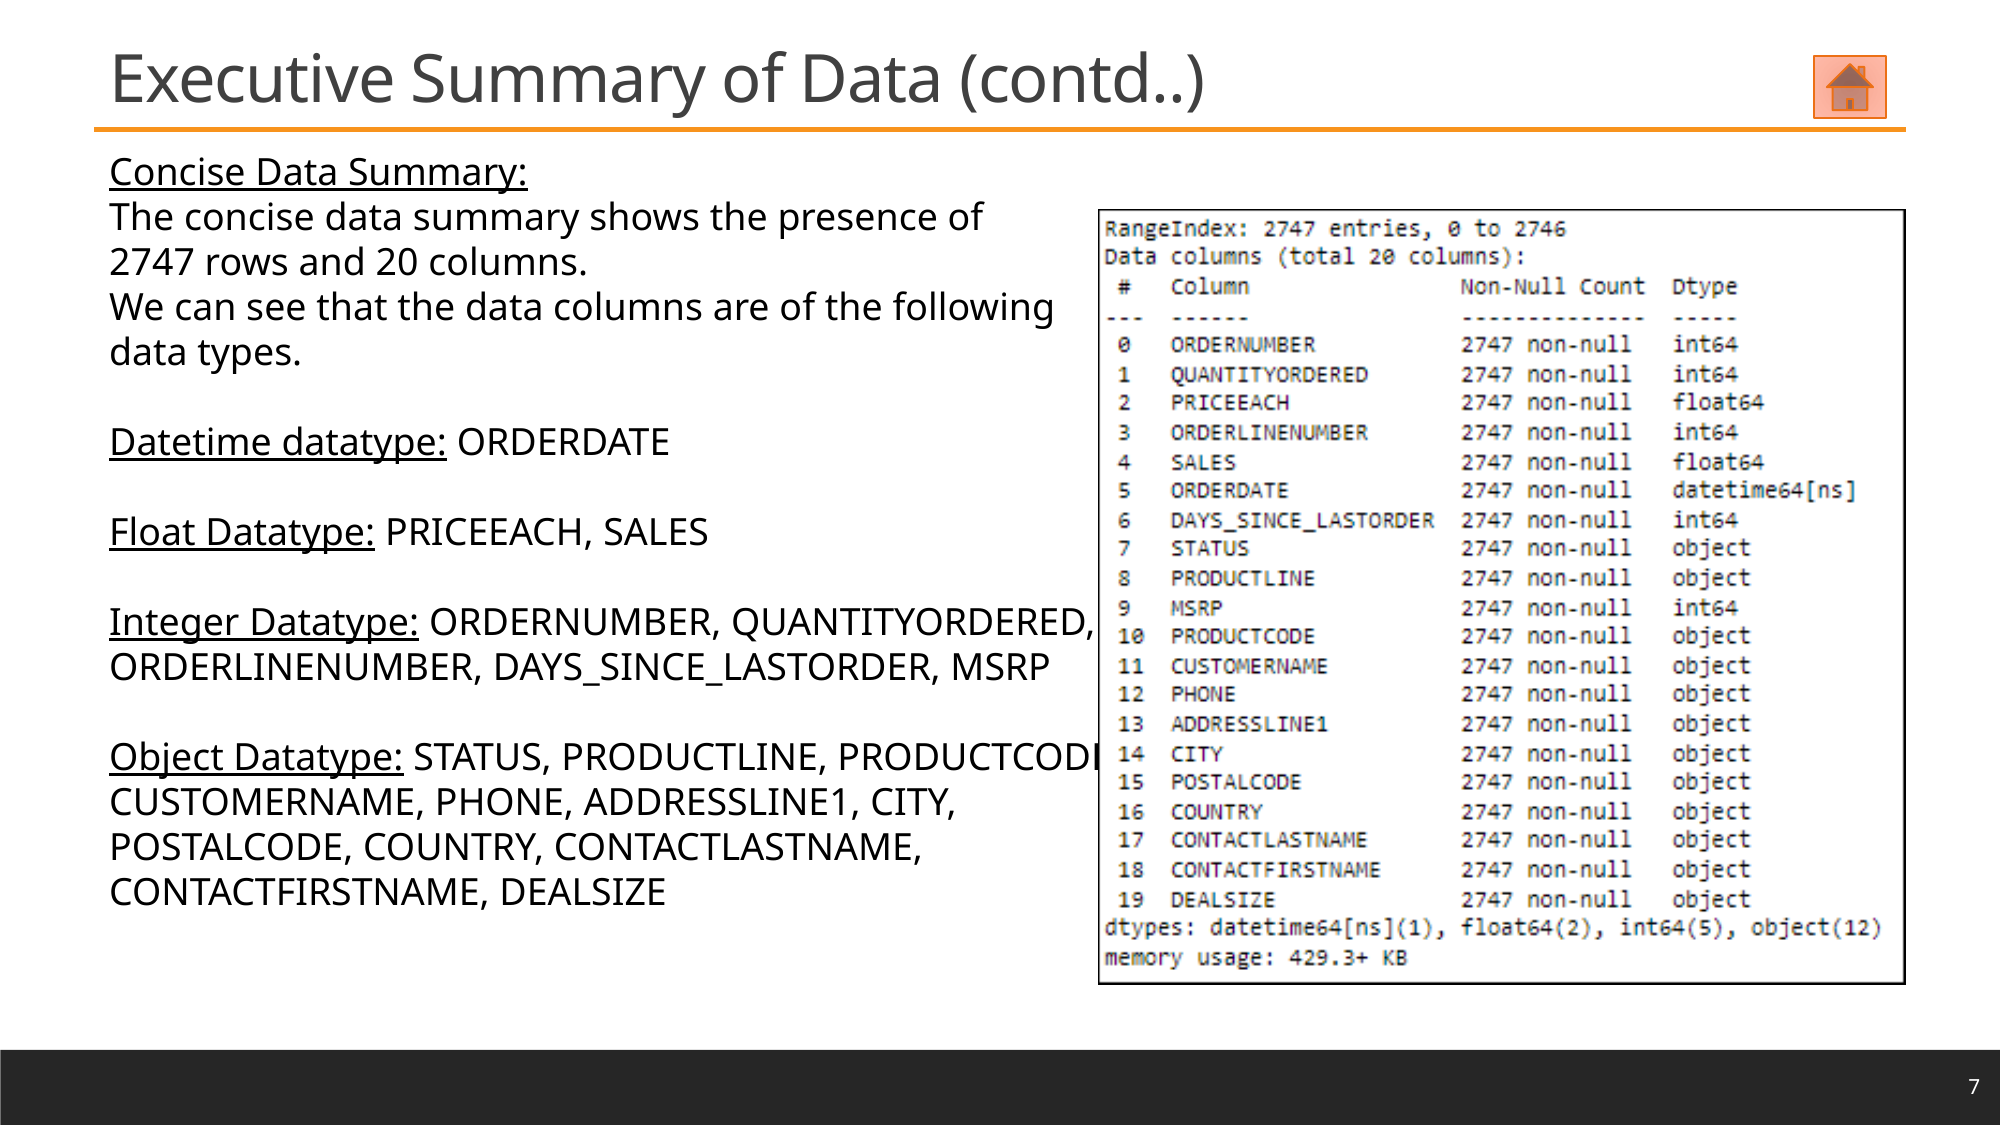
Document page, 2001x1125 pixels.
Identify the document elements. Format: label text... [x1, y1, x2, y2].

slide_number 7 [1953, 1057, 1987, 1118]
text_box Executive Summary of Data (contd..) [94, 23, 1906, 118]
text_box [1813, 55, 1887, 119]
picture [1097, 208, 1907, 985]
text_box Concise Data Summary: The concise data summary shows the presence of 2747 rows and 20 columns. We can see that the data columns are of the following data types. Datetime datatype: ORDERDATE Float Datatype: PRICEEACH, SALES Integer Datatype: ORDERNUMBER, QUANTITYORDERED, ORDERLINENUMBER, DAYS_SINCE_LASTORDER, MSRP Object Datatype: STATUS, PRODUCTLINE, PRODUCTCODE, CUSTOMERNAME, PHONE, ADDRESSLINE1, CITY, POSTALCODE, COUNTRY, CONTACTLASTNAME, CONTACTFIRSTNAME, DEALSIZE [94, 140, 1906, 1011]
